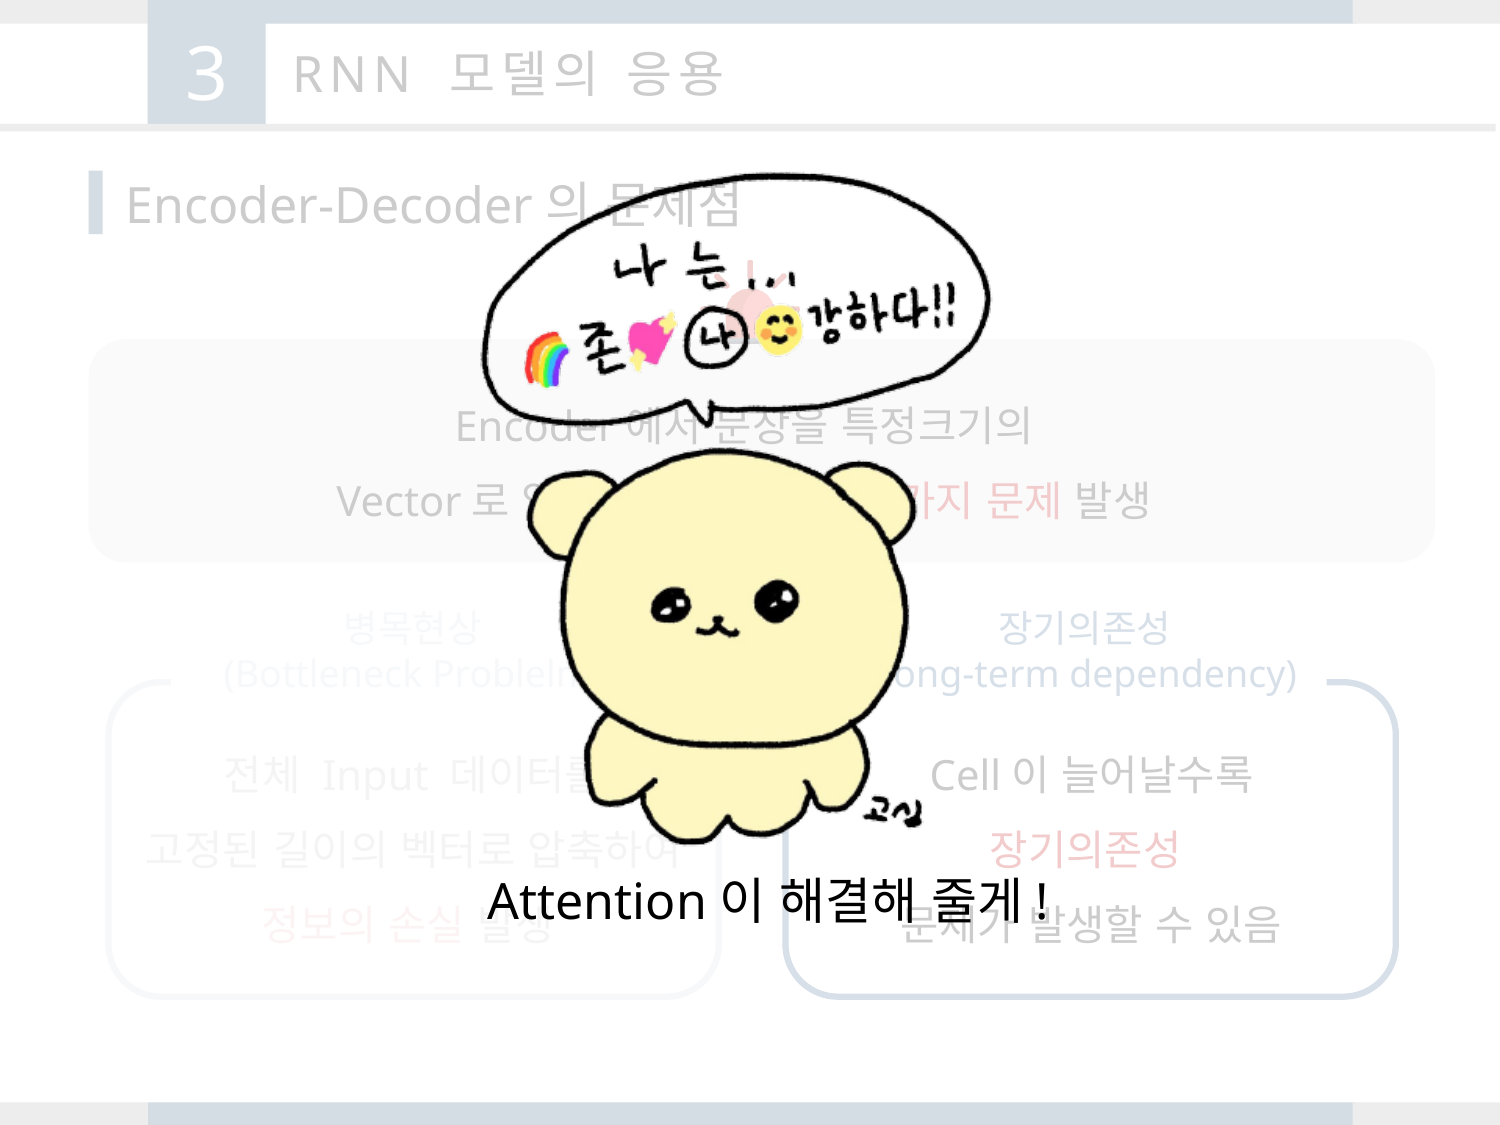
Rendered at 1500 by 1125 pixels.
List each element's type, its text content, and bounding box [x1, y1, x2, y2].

picture [359, 113, 1141, 896]
text_box [0, 0, 1500, 1125]
text_box Attention이 해결해 줄게! [431, 902, 1106, 937]
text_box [690, 309, 743, 365]
